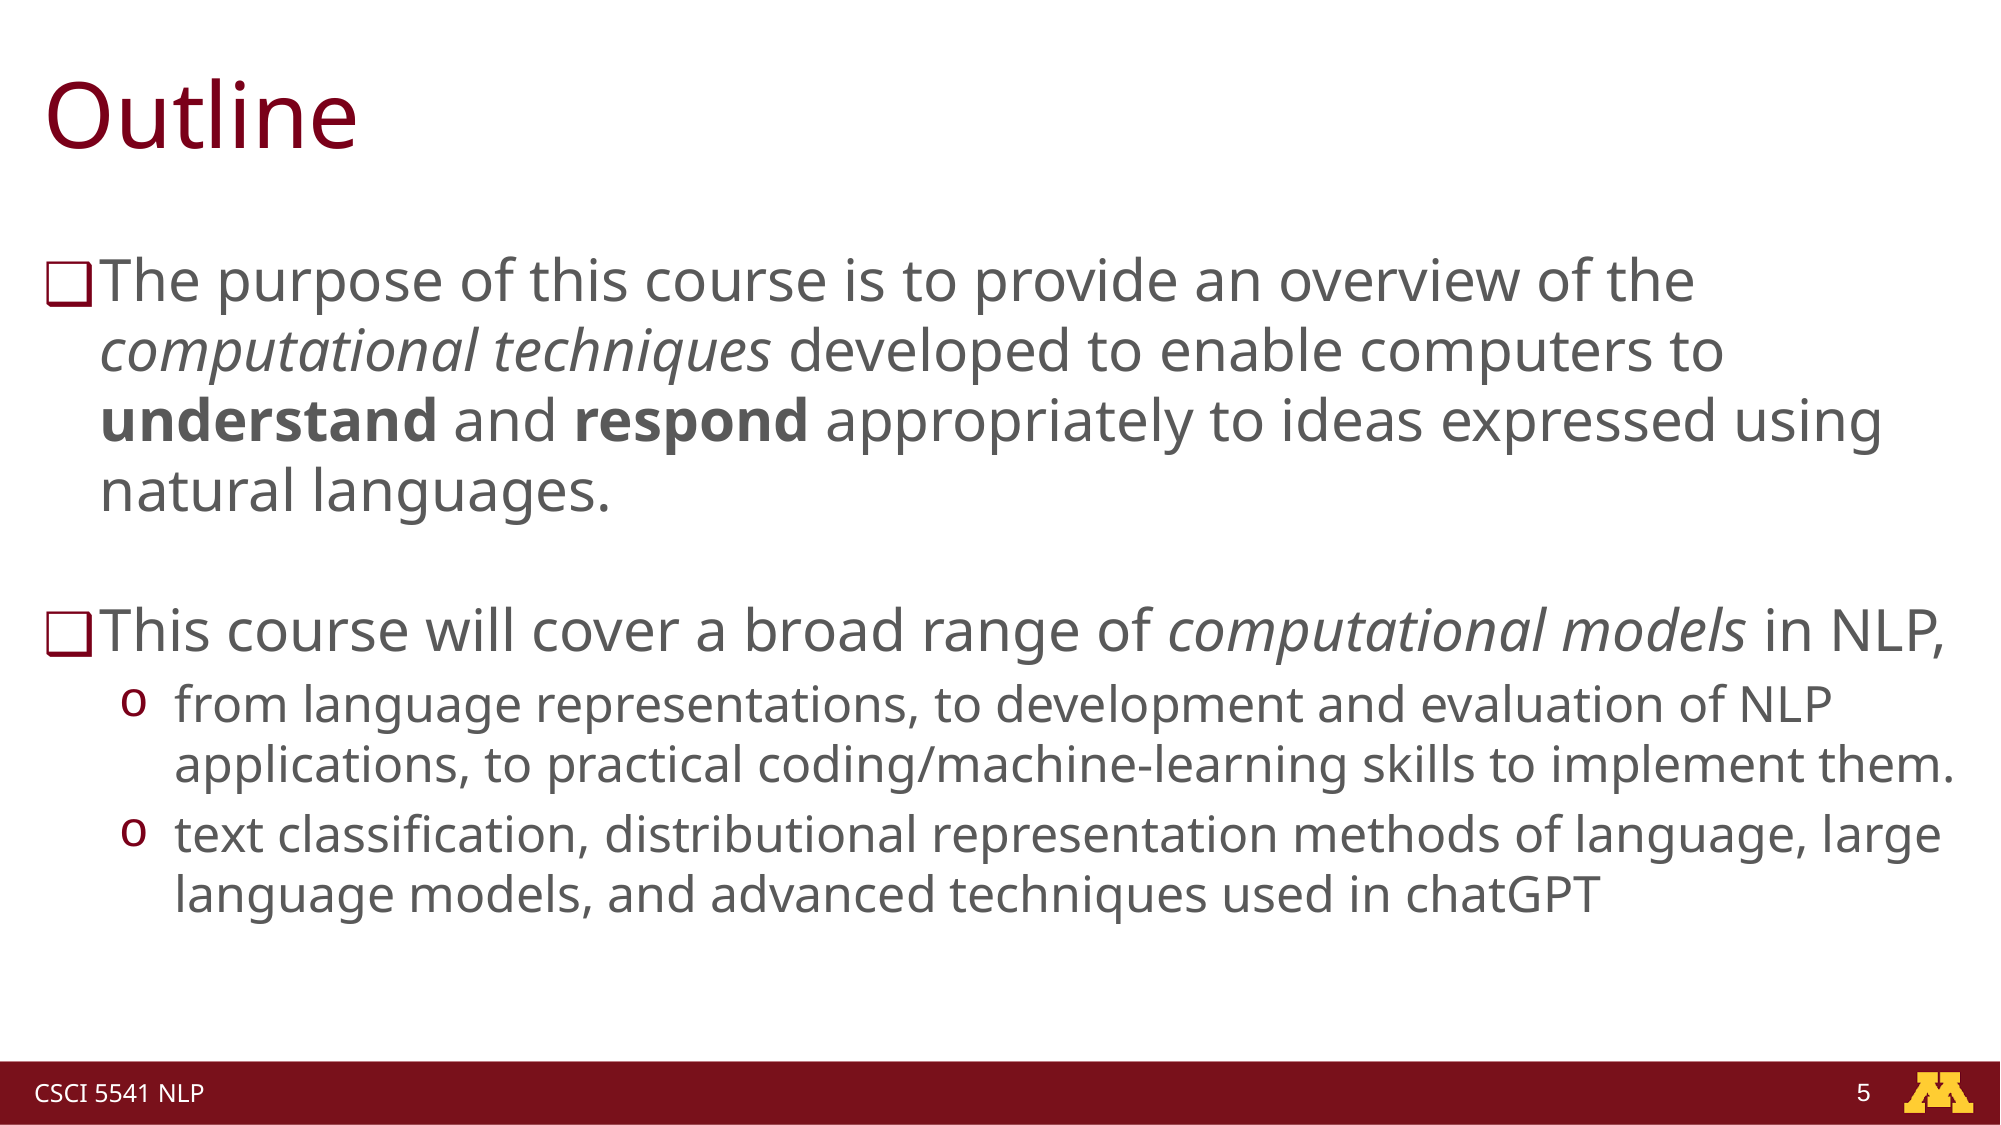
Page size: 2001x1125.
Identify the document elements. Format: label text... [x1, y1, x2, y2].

list The purpose of this course is to provide an overview of the computational techniques developed to enable computers to understand and respond appropriately to ideas expressed using natural languages. This course will cover a broad range of computational models in NLP, from language representations, to development and evaluation of NLP applications, to practical coding/machine-learning skills to implement them. text classification, distributional representation methods of language, large language models, and advanced techniques used in chatGPT [32, 237, 1976, 1030]
picture [0, 1061, 2000, 1125]
slide_number ‹#› [1751, 1061, 1886, 1122]
title Outline [32, 17, 1976, 206]
